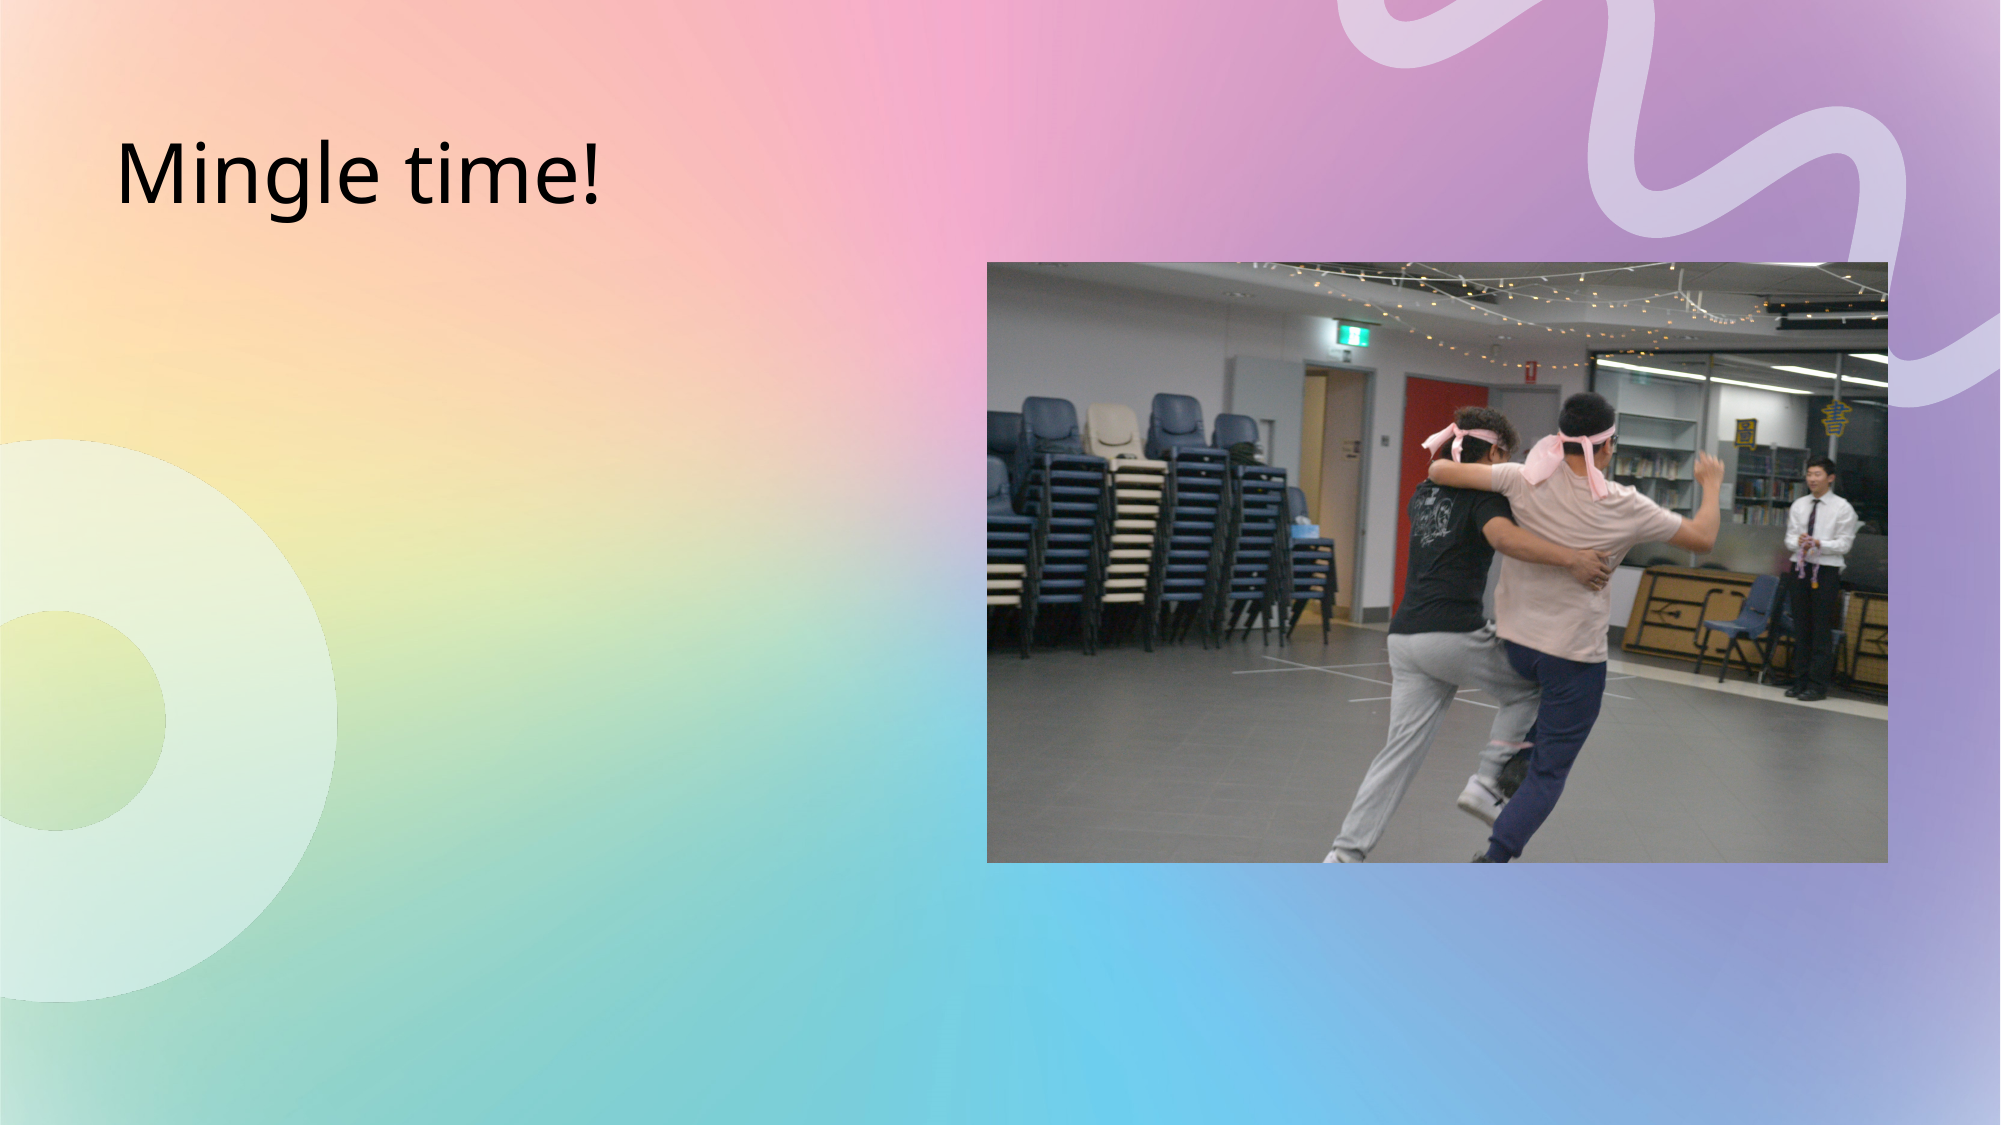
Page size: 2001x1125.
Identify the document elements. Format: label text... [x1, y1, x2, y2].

picture [0, 0, 2001, 1125]
text_box Mingle time! [99, 112, 900, 228]
picture [1385, 0, 1455, 21]
